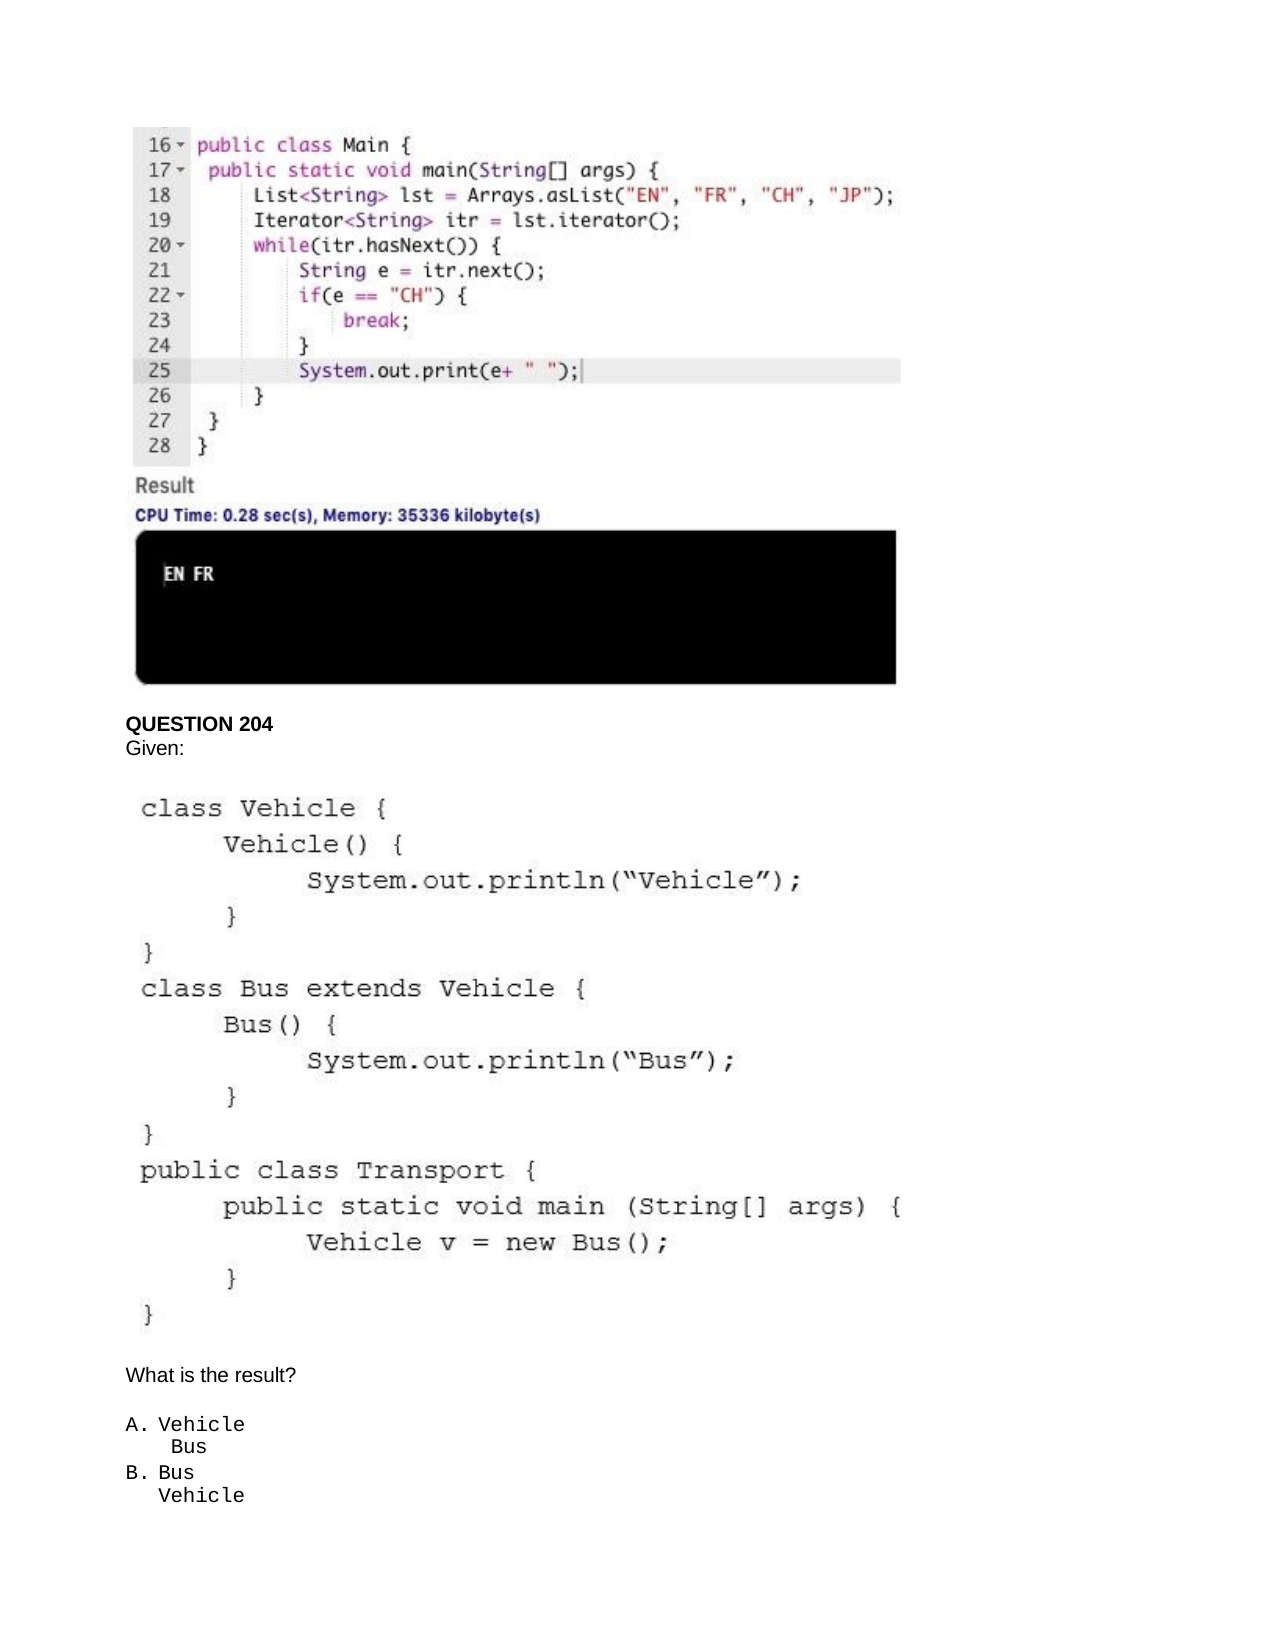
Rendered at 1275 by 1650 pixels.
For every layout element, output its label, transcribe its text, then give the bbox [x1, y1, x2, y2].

text_box [139, 796, 903, 1335]
text_box QUESTION 204 Given: [123, 709, 277, 760]
text_box What is the result? Vehicle Bus Bus Vehicle [117, 1359, 303, 1508]
text_box [127, 127, 901, 689]
